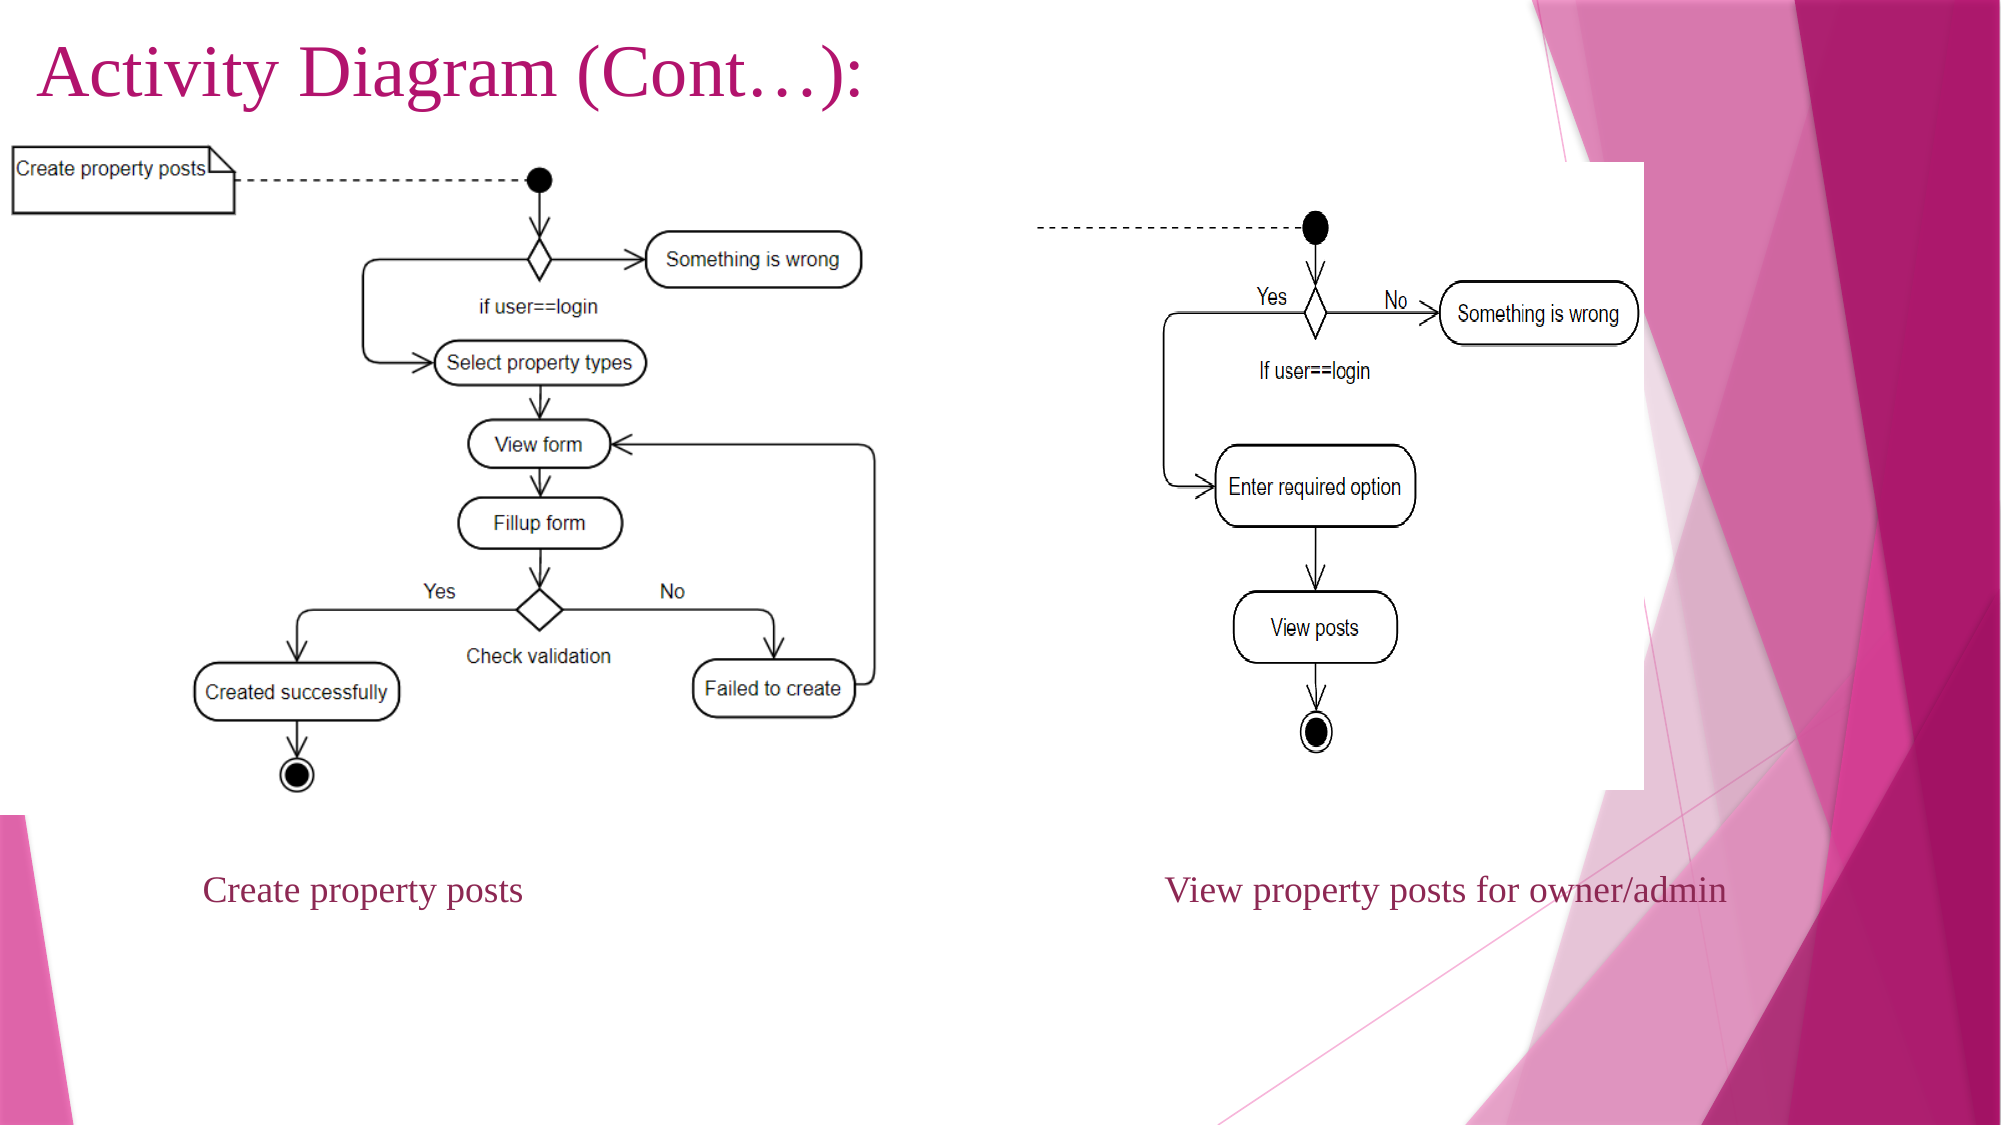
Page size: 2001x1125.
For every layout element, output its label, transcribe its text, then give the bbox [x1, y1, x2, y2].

text_box Create property posts [187, 858, 585, 918]
picture [1035, 161, 1645, 790]
title Activity Diagram (Cont…): [21, 14, 1432, 120]
text_box View property posts for owner/admin [1149, 858, 1960, 918]
picture [0, 136, 891, 815]
